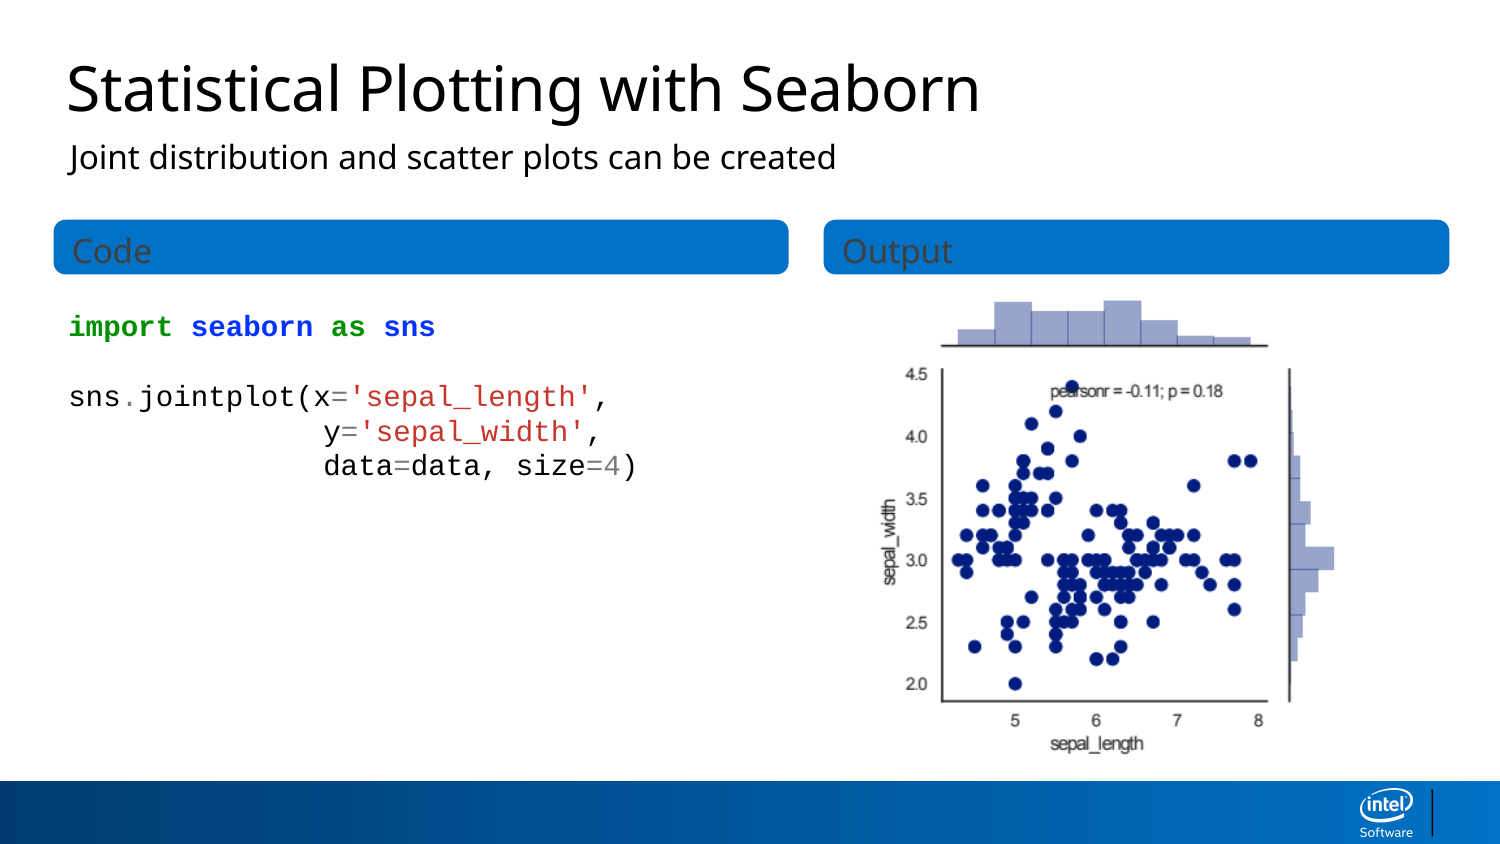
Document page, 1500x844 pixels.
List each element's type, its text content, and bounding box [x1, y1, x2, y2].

text_box Output [823, 219, 1450, 275]
text_box import seaborn as sns sns.jointplot(x='sepal_length', y='sepal_width', data=data, size=4) [53, 299, 801, 490]
picture [858, 276, 1357, 774]
text_box Statistical Plotting with Seaborn [65, 48, 1450, 124]
text_box Joint distribution and scatter plots can be created [55, 128, 1178, 184]
picture [1360, 788, 1413, 837]
text_box Code [53, 219, 789, 275]
